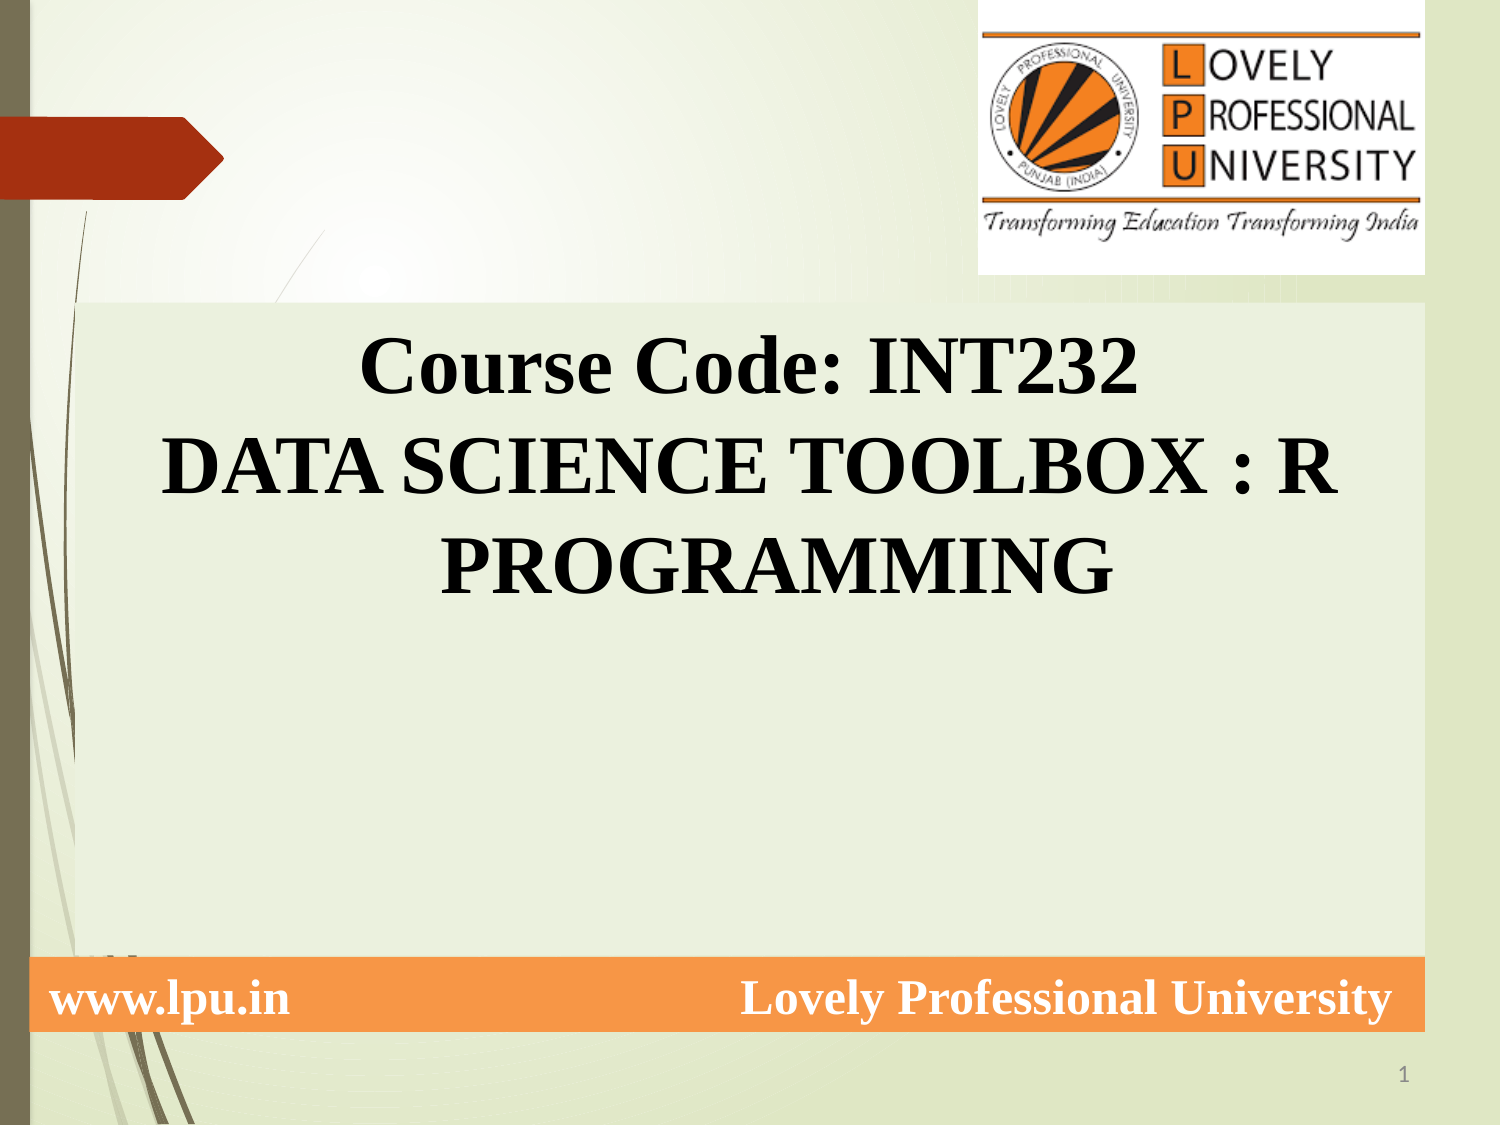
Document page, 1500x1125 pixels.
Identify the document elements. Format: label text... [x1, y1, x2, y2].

picture [977, 0, 1426, 276]
list Course Code: INT232 DATA SCIENCE TOOLBOX : R PROGRAMMING [75, 302, 1425, 956]
text_box www.lpu.in Lovely Professional University [29, 956, 1425, 1032]
text_box 1 [1074, 1042, 1425, 1103]
